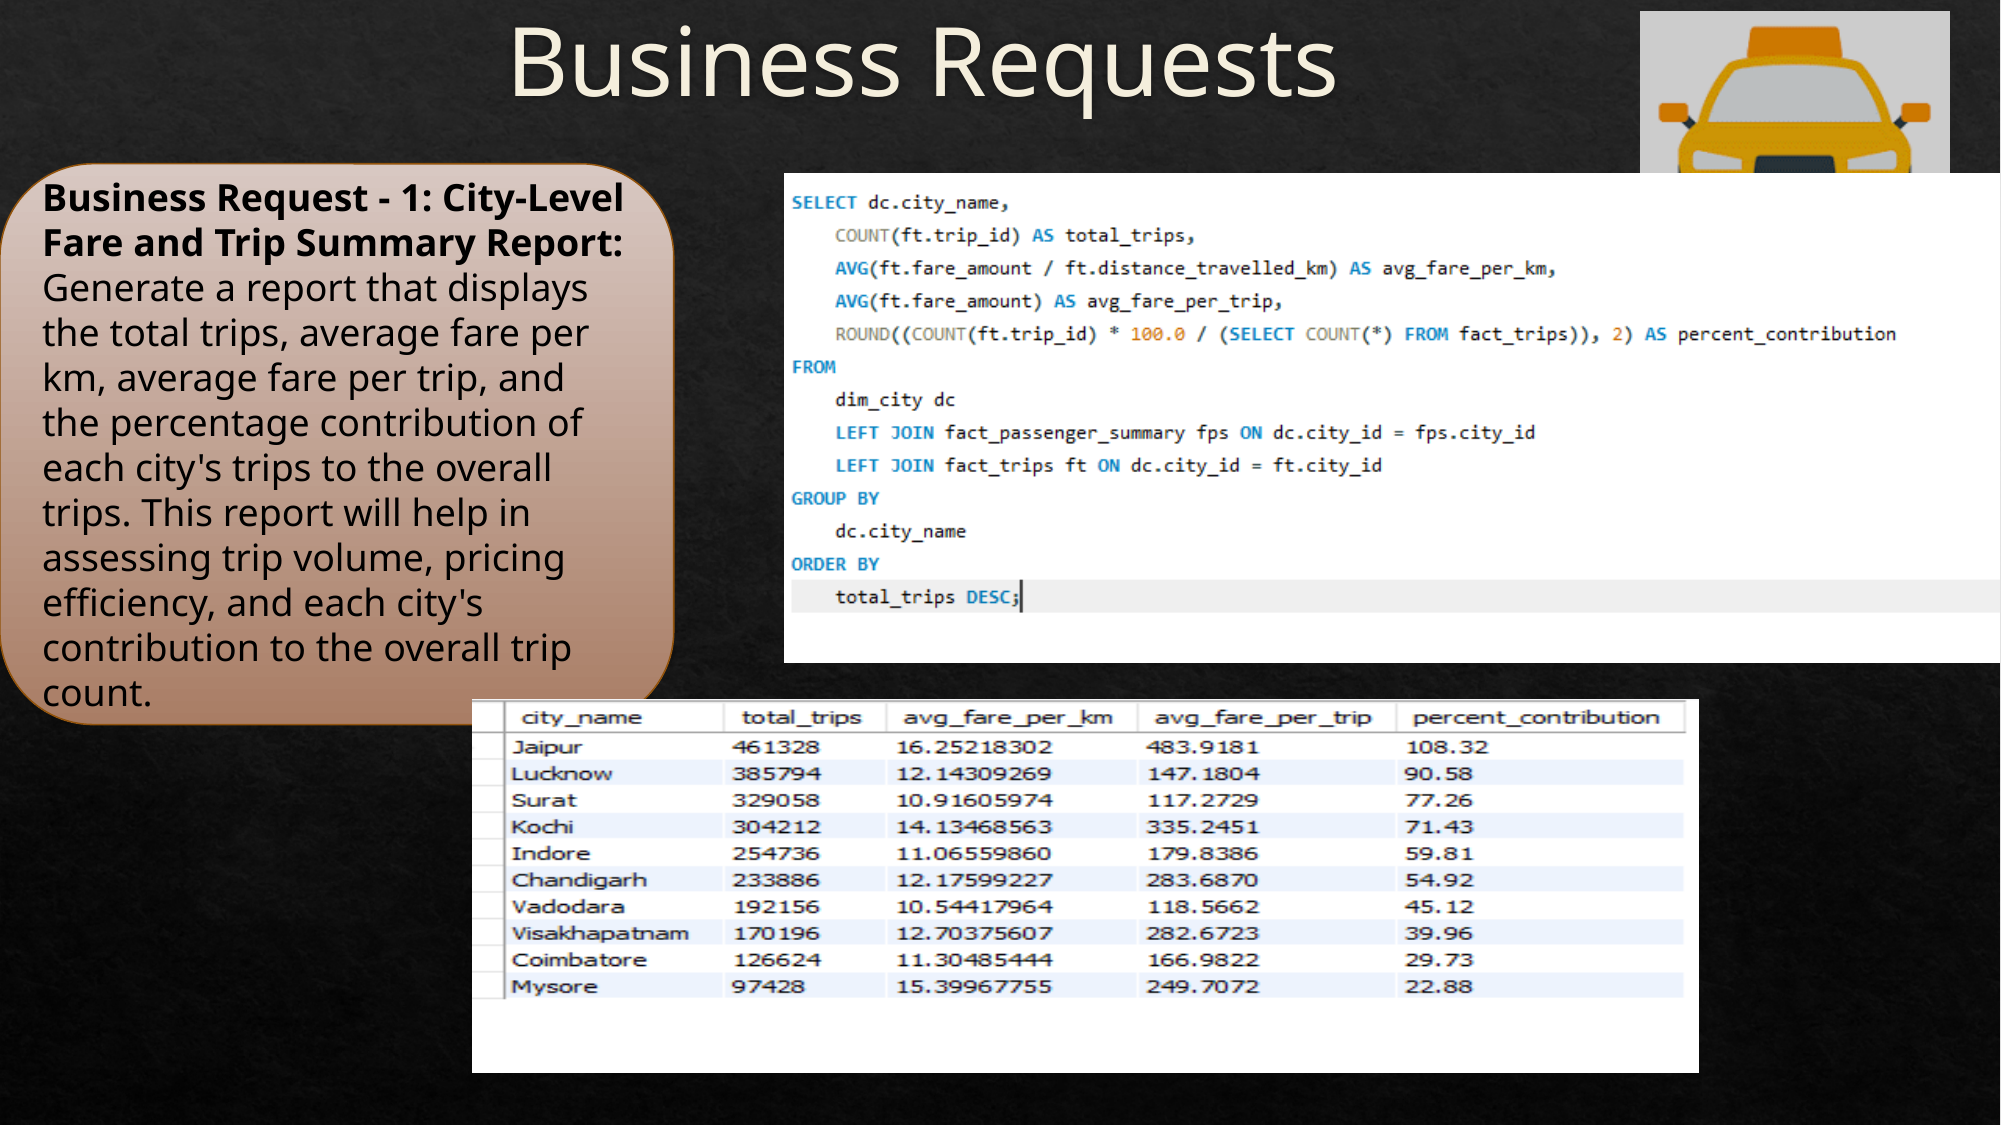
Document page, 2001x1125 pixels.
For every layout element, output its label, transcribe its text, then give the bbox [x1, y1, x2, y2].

title Business Requests [73, 0, 1773, 137]
picture [472, 699, 1699, 1074]
picture [784, 10, 2000, 663]
text_box Business Request - 1: City-Level Fare and Trip Summary Report: Generate a report that displays the total trips, average fare per km, average fare per trip, and the percentage contribution of each city's trips to the overall trips. This report will help in assessing trip volume, pricing efficiency, and each city's contribution to the overall trip count. [0, 162, 675, 726]
